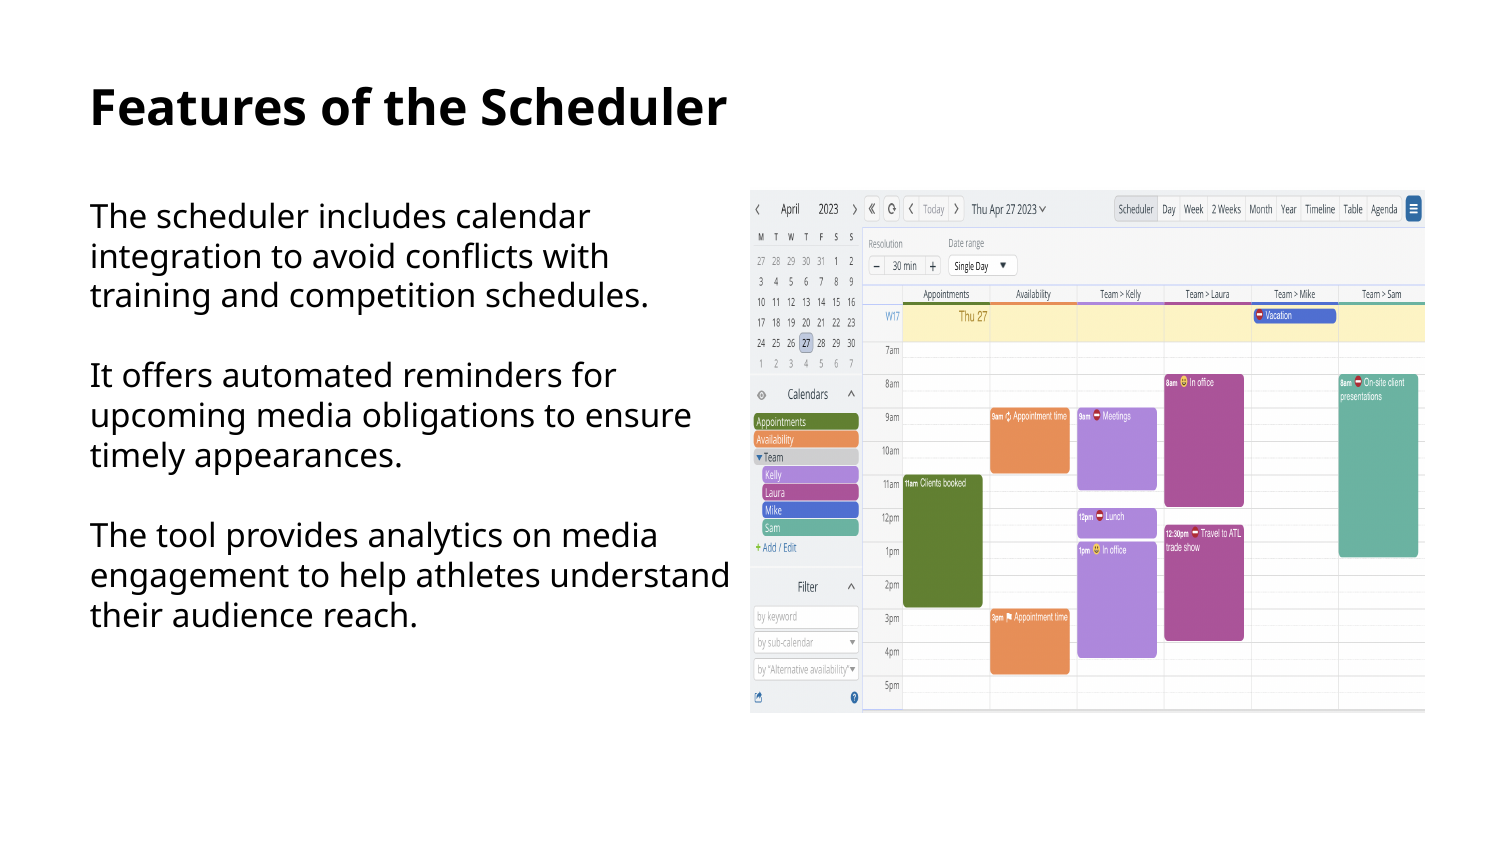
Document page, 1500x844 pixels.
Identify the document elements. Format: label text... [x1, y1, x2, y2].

text_box The scheduler includes calendar integration to avoid conflicts with training and competition schedules. It offers automated reminders for upcoming media obligations to ensure timely appearances. The tool provides analytics on media engagement to help athletes understand their audience reach. [74, 187, 749, 713]
picture [749, 187, 1425, 713]
text_box Features of the Scheduler [74, 37, 1425, 173]
